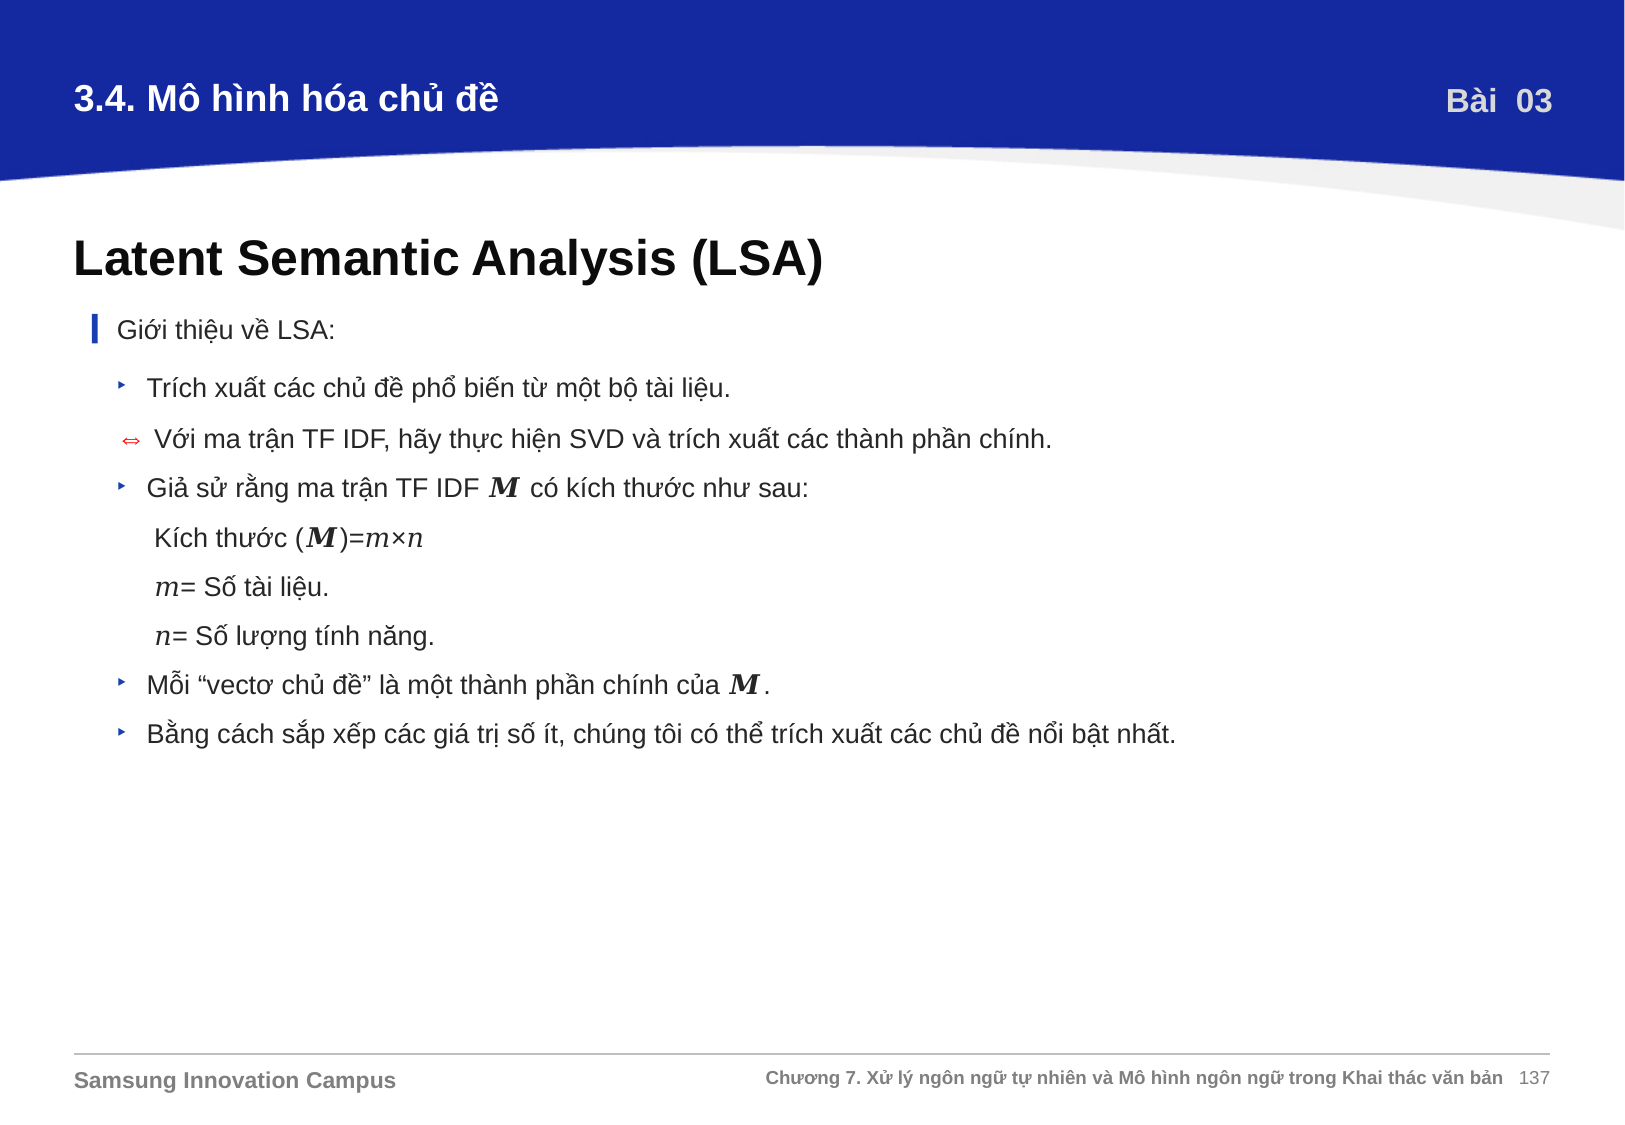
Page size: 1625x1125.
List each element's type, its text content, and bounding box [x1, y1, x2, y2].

text_box Latent Semantic Analysis (LSA) [73, 225, 1551, 286]
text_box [91, 311, 1533, 346]
picture [0, 0, 1625, 1125]
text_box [73, 73, 1554, 120]
text_box Trích xuất các chủ đề phổ biến từ một bộ tài liệu. ⇔ Với ma trận TF IDF, hãy thực hiện SVD và trích xuất các thành phần chính. Giả sử rằng ma trận TF IDF 𝑴 có kích thước như sau: Kích thước (𝑴)=𝑚×𝑛 𝑚= Số tài liệu. 𝑛= Số lượng tính năng. Mỗi “vectơ chủ đề” là một thành phần chính của 𝑴. Bằng cách sắp xếp các giá trị số ít, chúng tôi có thể trích xuất các chủ đề nổi bật nhất. [116, 358, 1533, 761]
